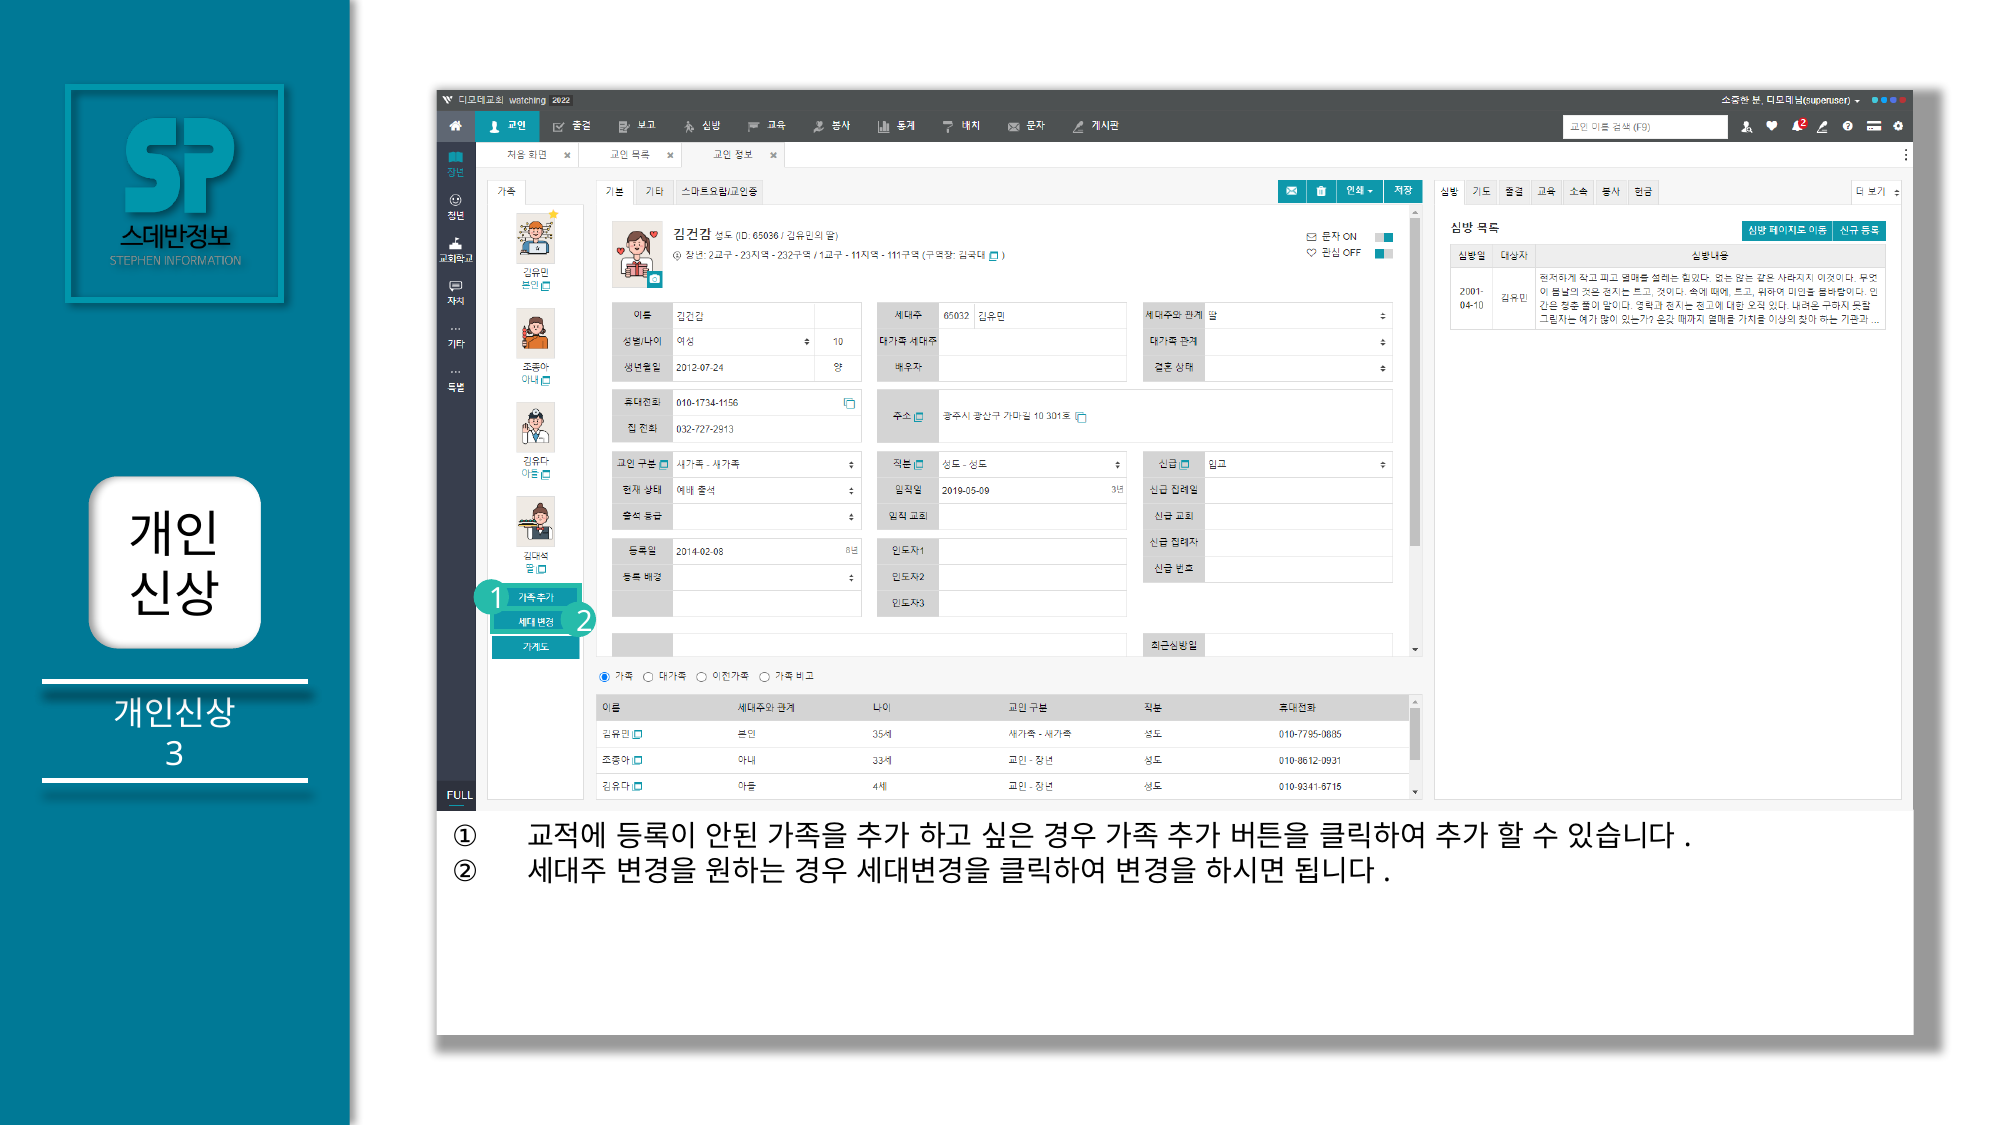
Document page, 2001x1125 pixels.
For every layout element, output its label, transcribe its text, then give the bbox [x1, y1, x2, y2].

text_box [0, 0, 350, 1125]
text_box 교적에 등록이 안된 가족을 추가 하고 싶은 경우 가족 추가 버튼을 클릭하여 추가 할 수 있습니다. 세대주 변경을 원하는 경우 세대변경을 클릭하여 변경을 하시면 됩니다. [436, 809, 1915, 1036]
picture [436, 89, 1913, 811]
